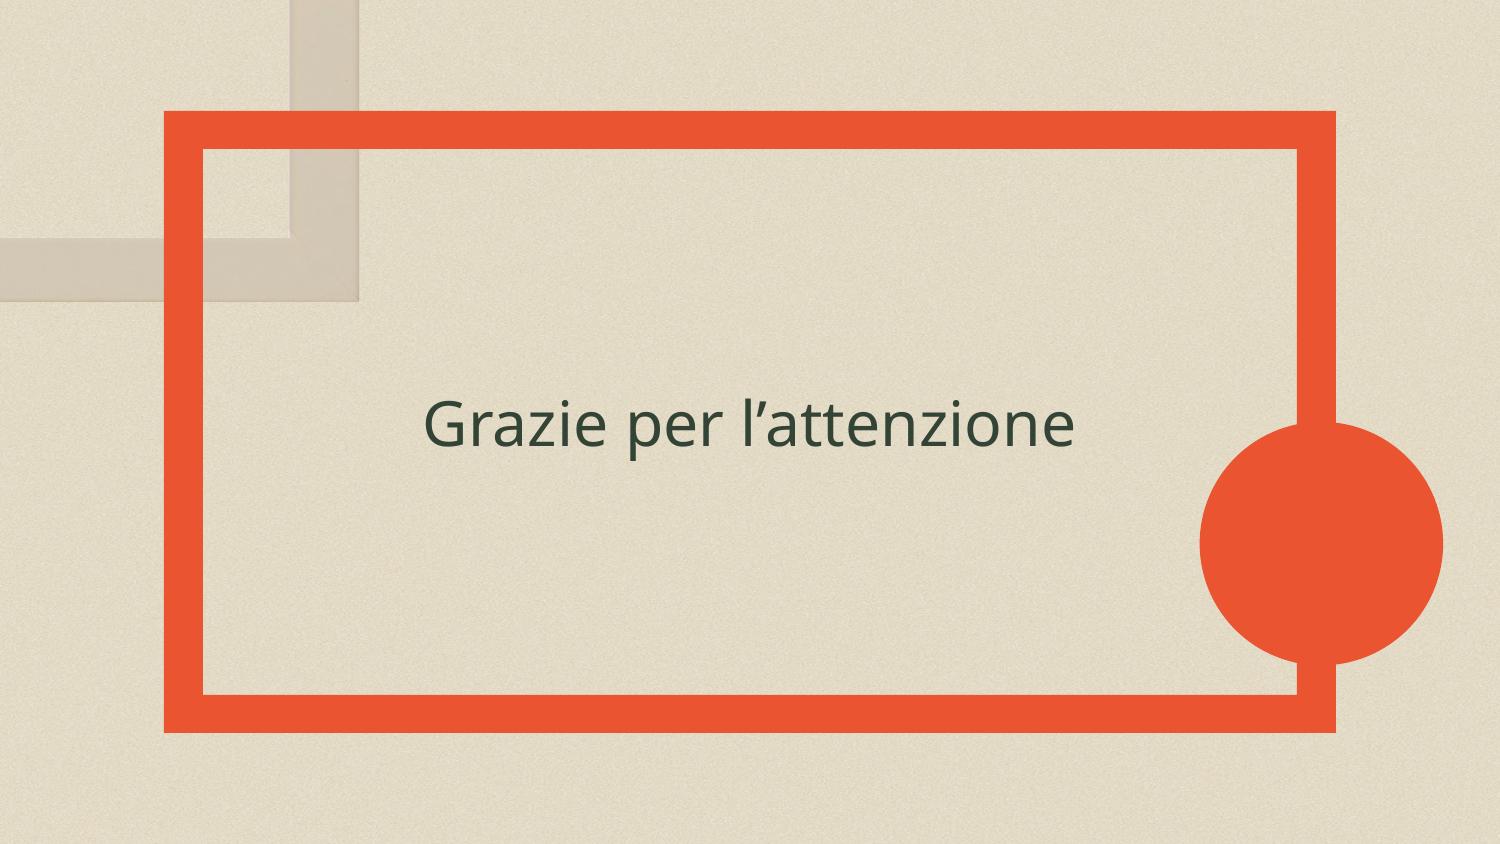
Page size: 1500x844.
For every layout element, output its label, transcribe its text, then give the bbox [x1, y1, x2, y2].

title Grazie per l’attenzione [268, 378, 1232, 466]
picture [0, 0, 1500, 844]
